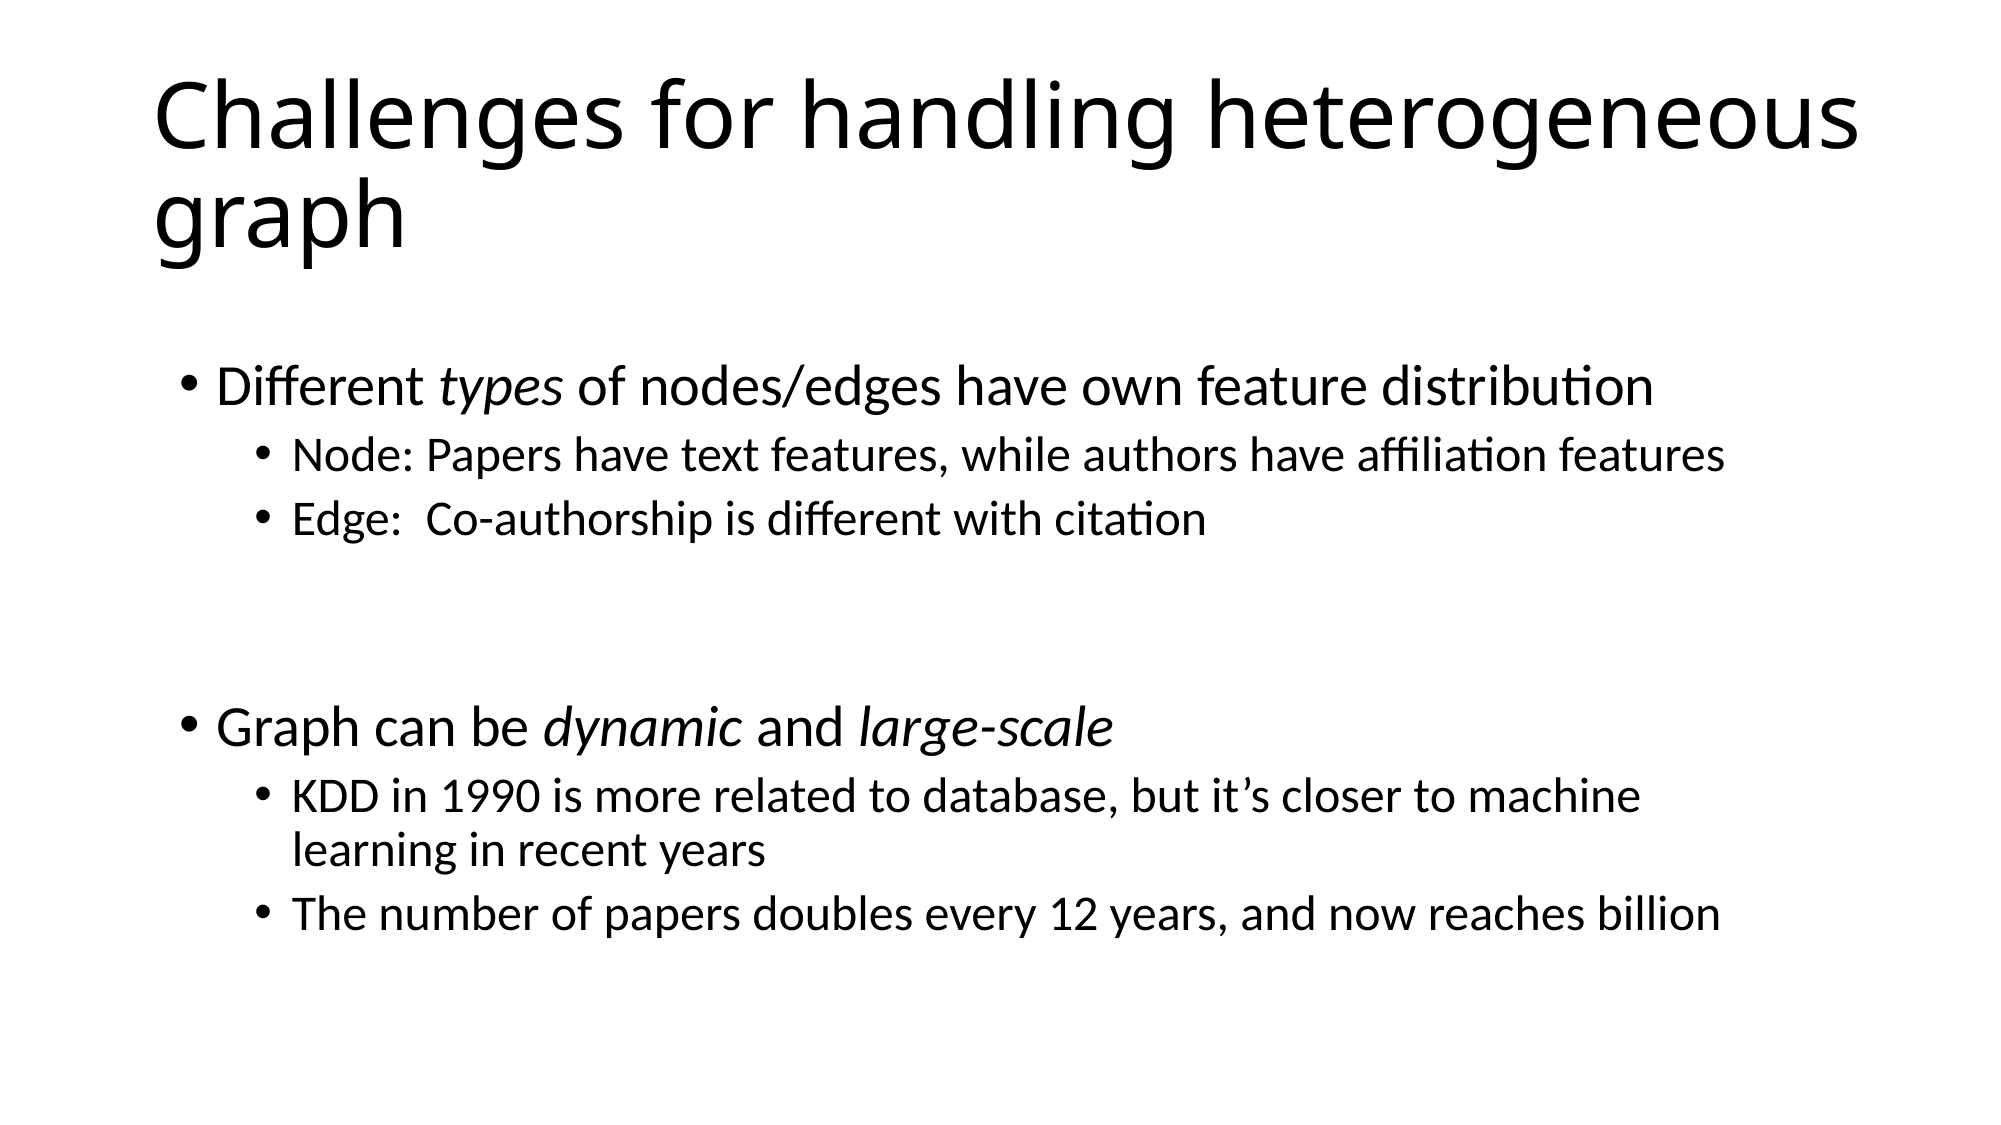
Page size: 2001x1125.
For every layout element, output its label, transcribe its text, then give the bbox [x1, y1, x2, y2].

list Different types of nodes/edges have own feature distribution Node: Papers have text features, while authors have affiliation features Edge: Co-authorship is different with citation Graph can be dynamic and large-scale KDD in 1990 is more related to database, but it’s closer to machine learning in recent years The number of papers doubles every 12 years, and now reaches billion [164, 347, 1823, 1037]
title Challenges for handling heterogeneous graph [137, 59, 1894, 278]
